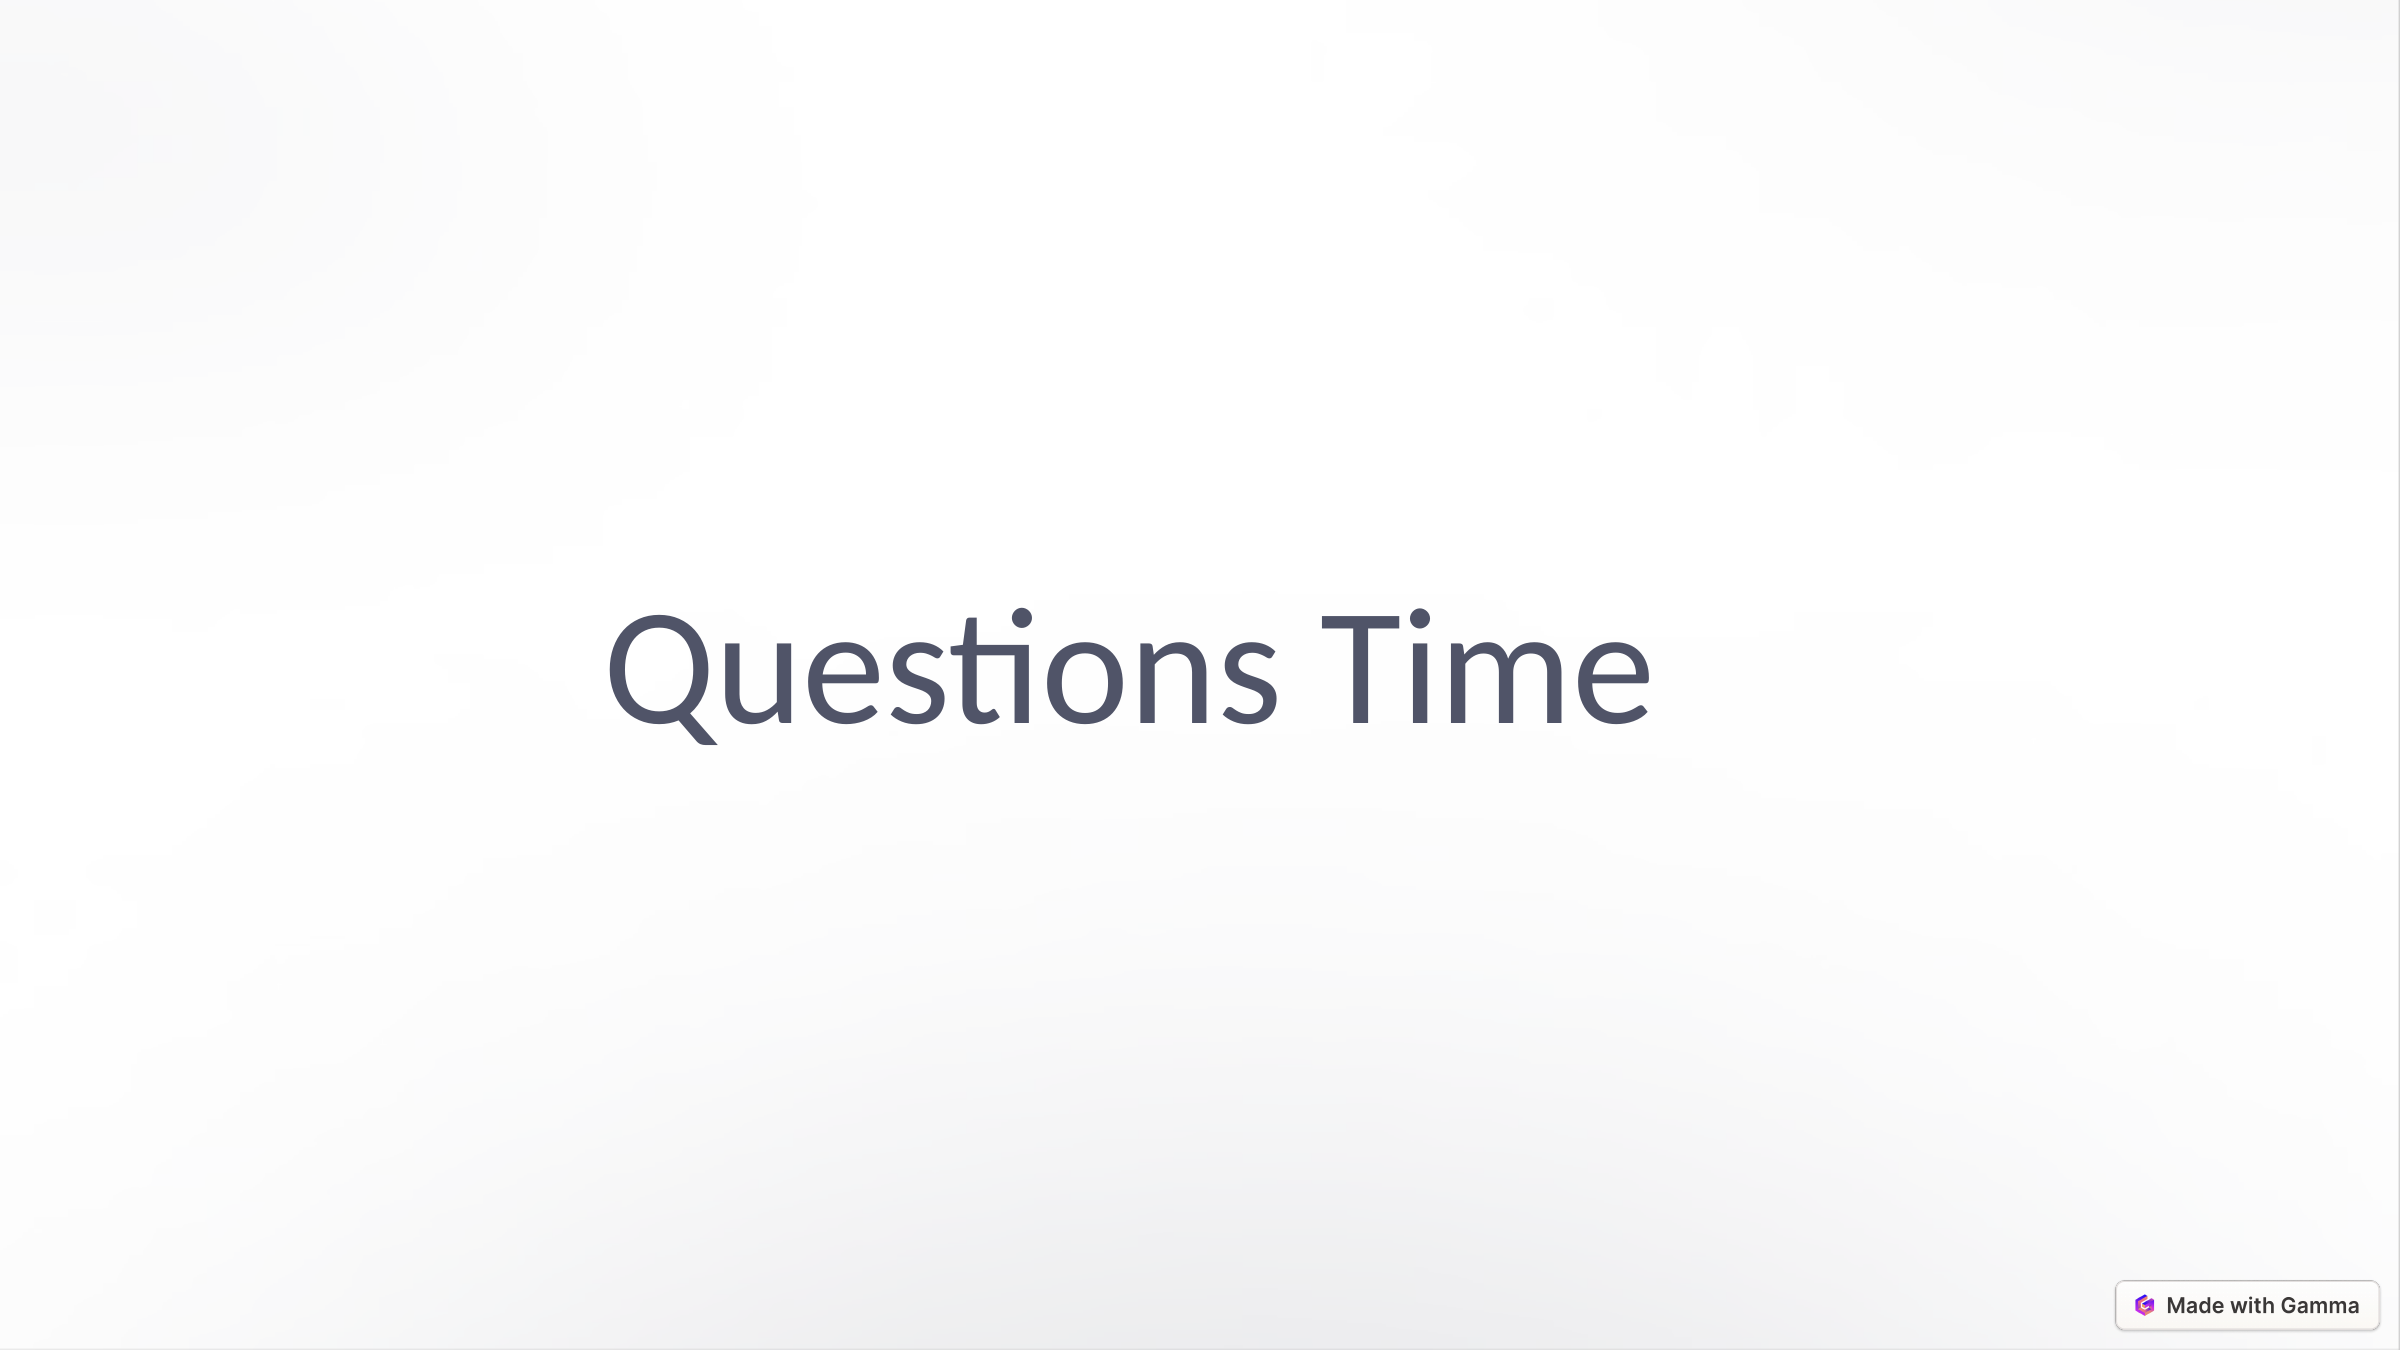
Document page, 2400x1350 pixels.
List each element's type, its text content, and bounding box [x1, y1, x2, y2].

text_box Questions Time [603, 664, 1767, 758]
picture [2106, 1271, 2389, 1339]
